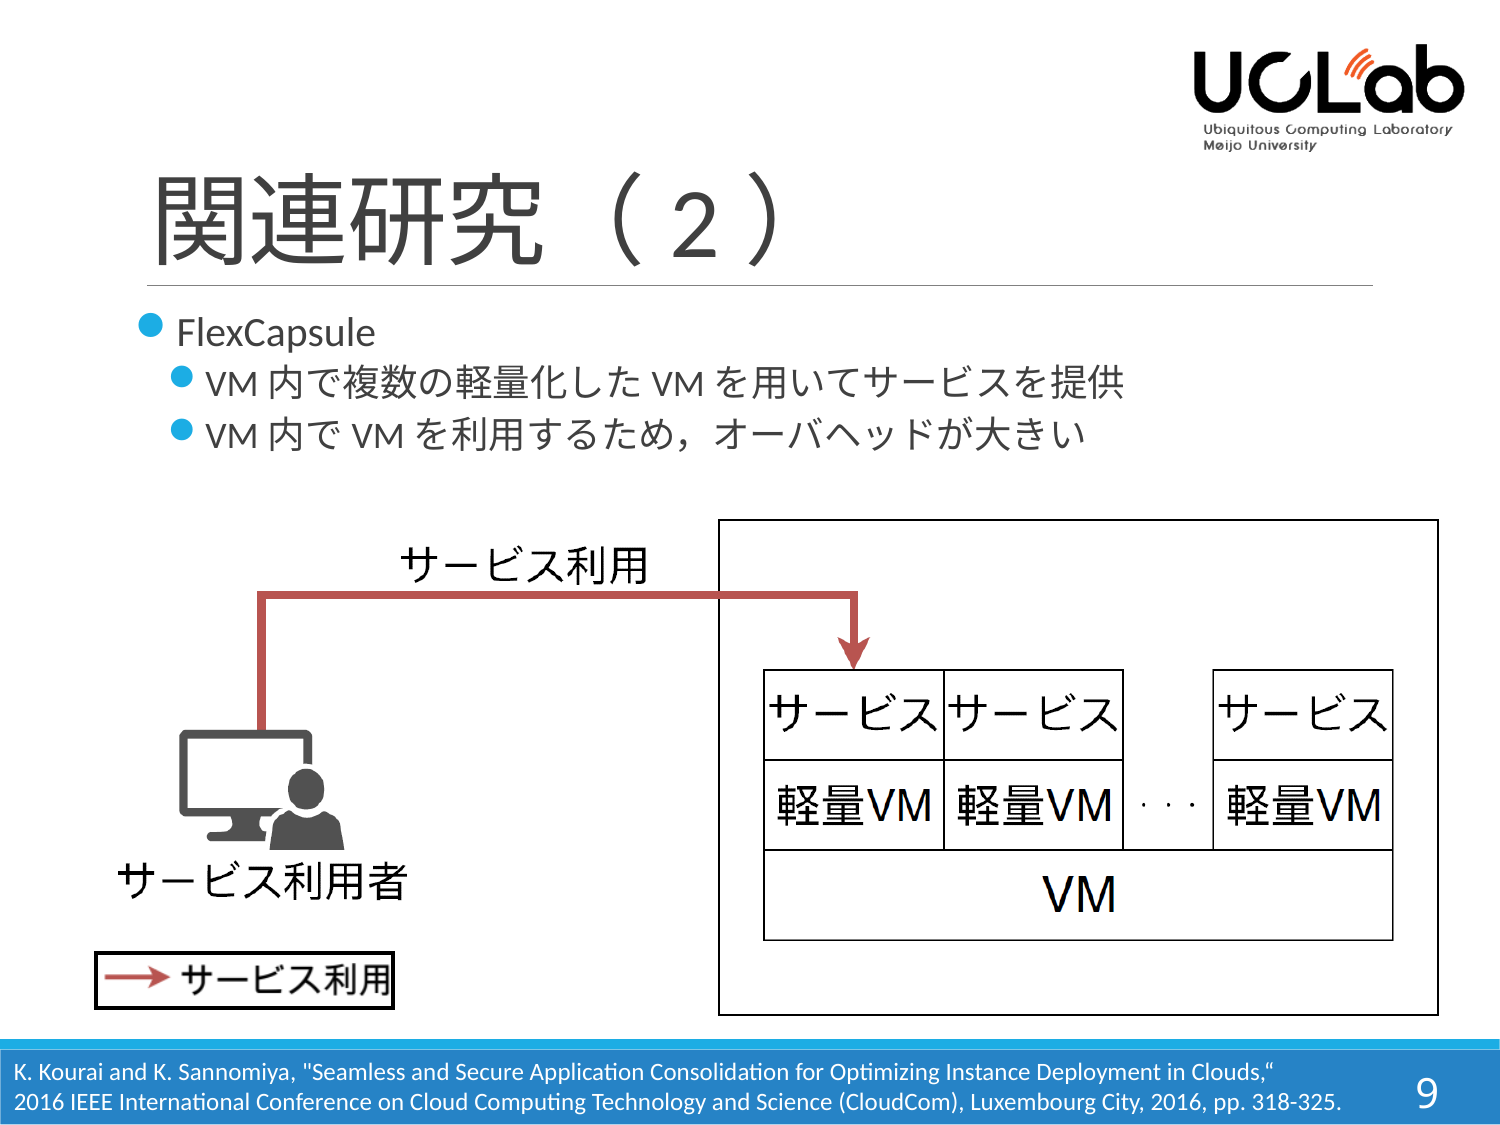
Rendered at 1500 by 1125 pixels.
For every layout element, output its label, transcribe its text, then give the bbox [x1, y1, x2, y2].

text_box K. Kourai and K. Sannomiya, "Seamless and Secure Application Consolidation for Optimizing Instance Deployment in Clouds,“ 2016 IEEE International Conference on Cloud Computing Technology and Science (CloudCom), Luxembourg City, 2016, pp. 318-325. [0, 1047, 1360, 1123]
title 関連研究（2） [135, 47, 1373, 285]
picture [1188, 41, 1467, 152]
slide_number 9 [1400, 1059, 1489, 1120]
list FlexCapsule VM内で複数の軽量化したVMを用いてサービスを提供 VM内でVMを利用するため，オーバヘッドが大きい [135, 302, 1373, 464]
picture [17, 467, 1490, 1037]
